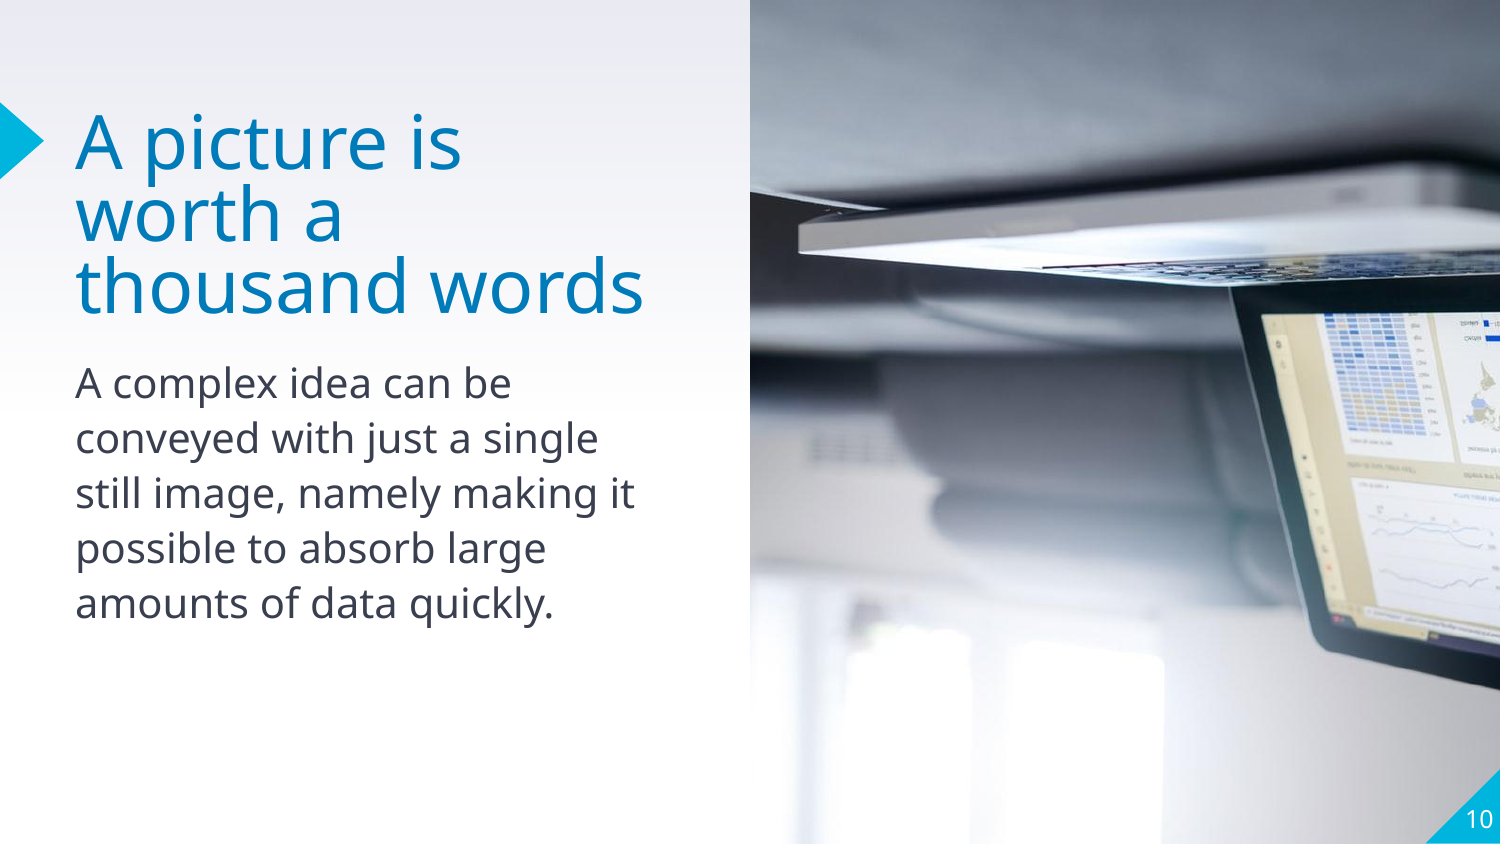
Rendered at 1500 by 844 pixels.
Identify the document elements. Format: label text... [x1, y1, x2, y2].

picture [749, 0, 1500, 844]
list A complex idea can be conveyed with just a single still image, namely making it possible to absorb large amounts of data quickly. [75, 352, 677, 786]
title A picture is worth a thousand words [75, 111, 677, 290]
